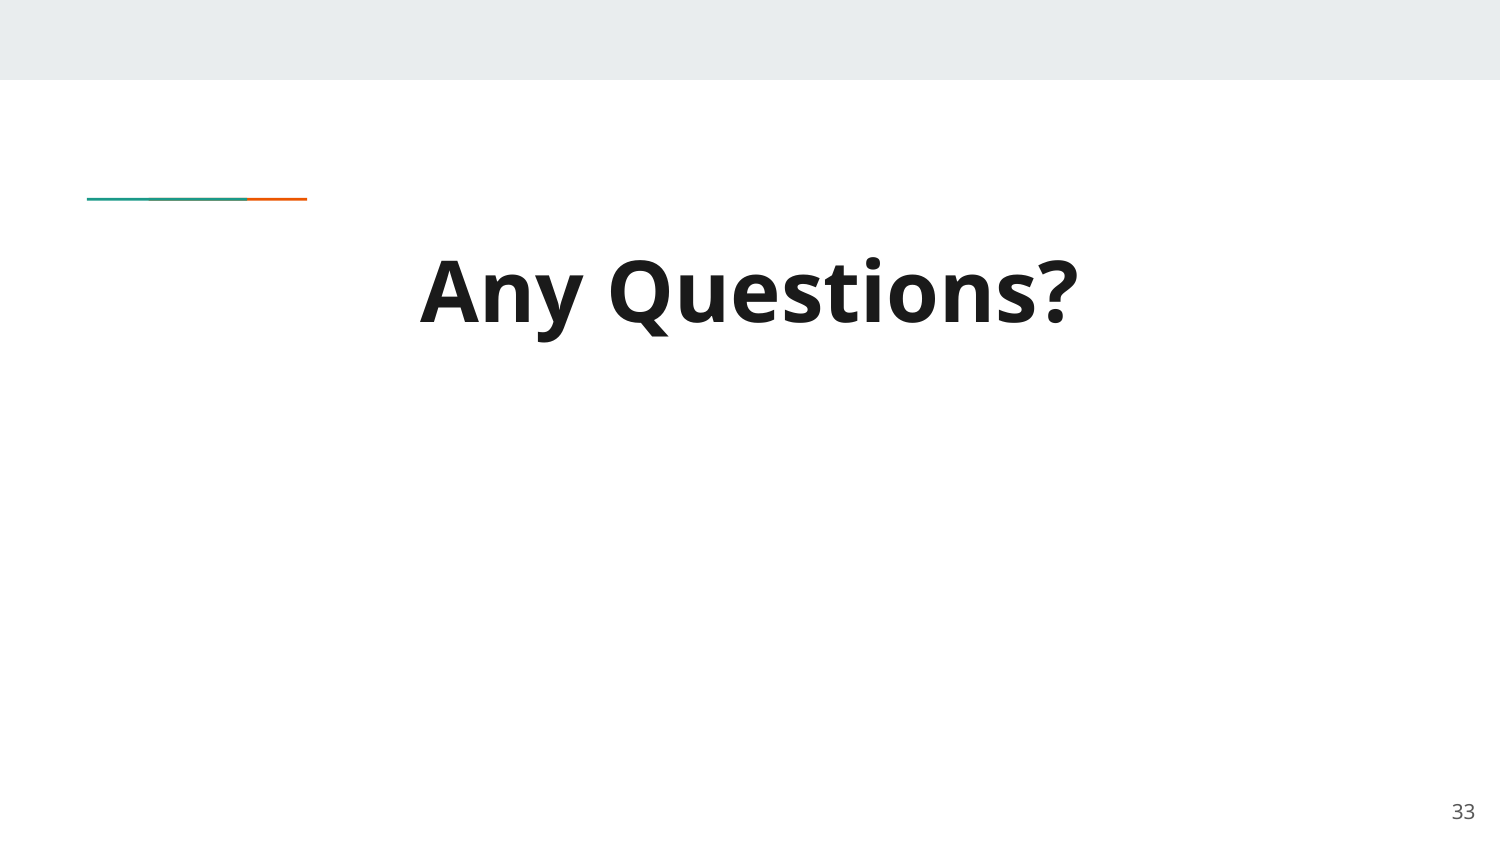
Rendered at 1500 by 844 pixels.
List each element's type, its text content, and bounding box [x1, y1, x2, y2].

slide_number ‹#› [1400, 779, 1491, 844]
title Any Questions? [119, 216, 1381, 375]
